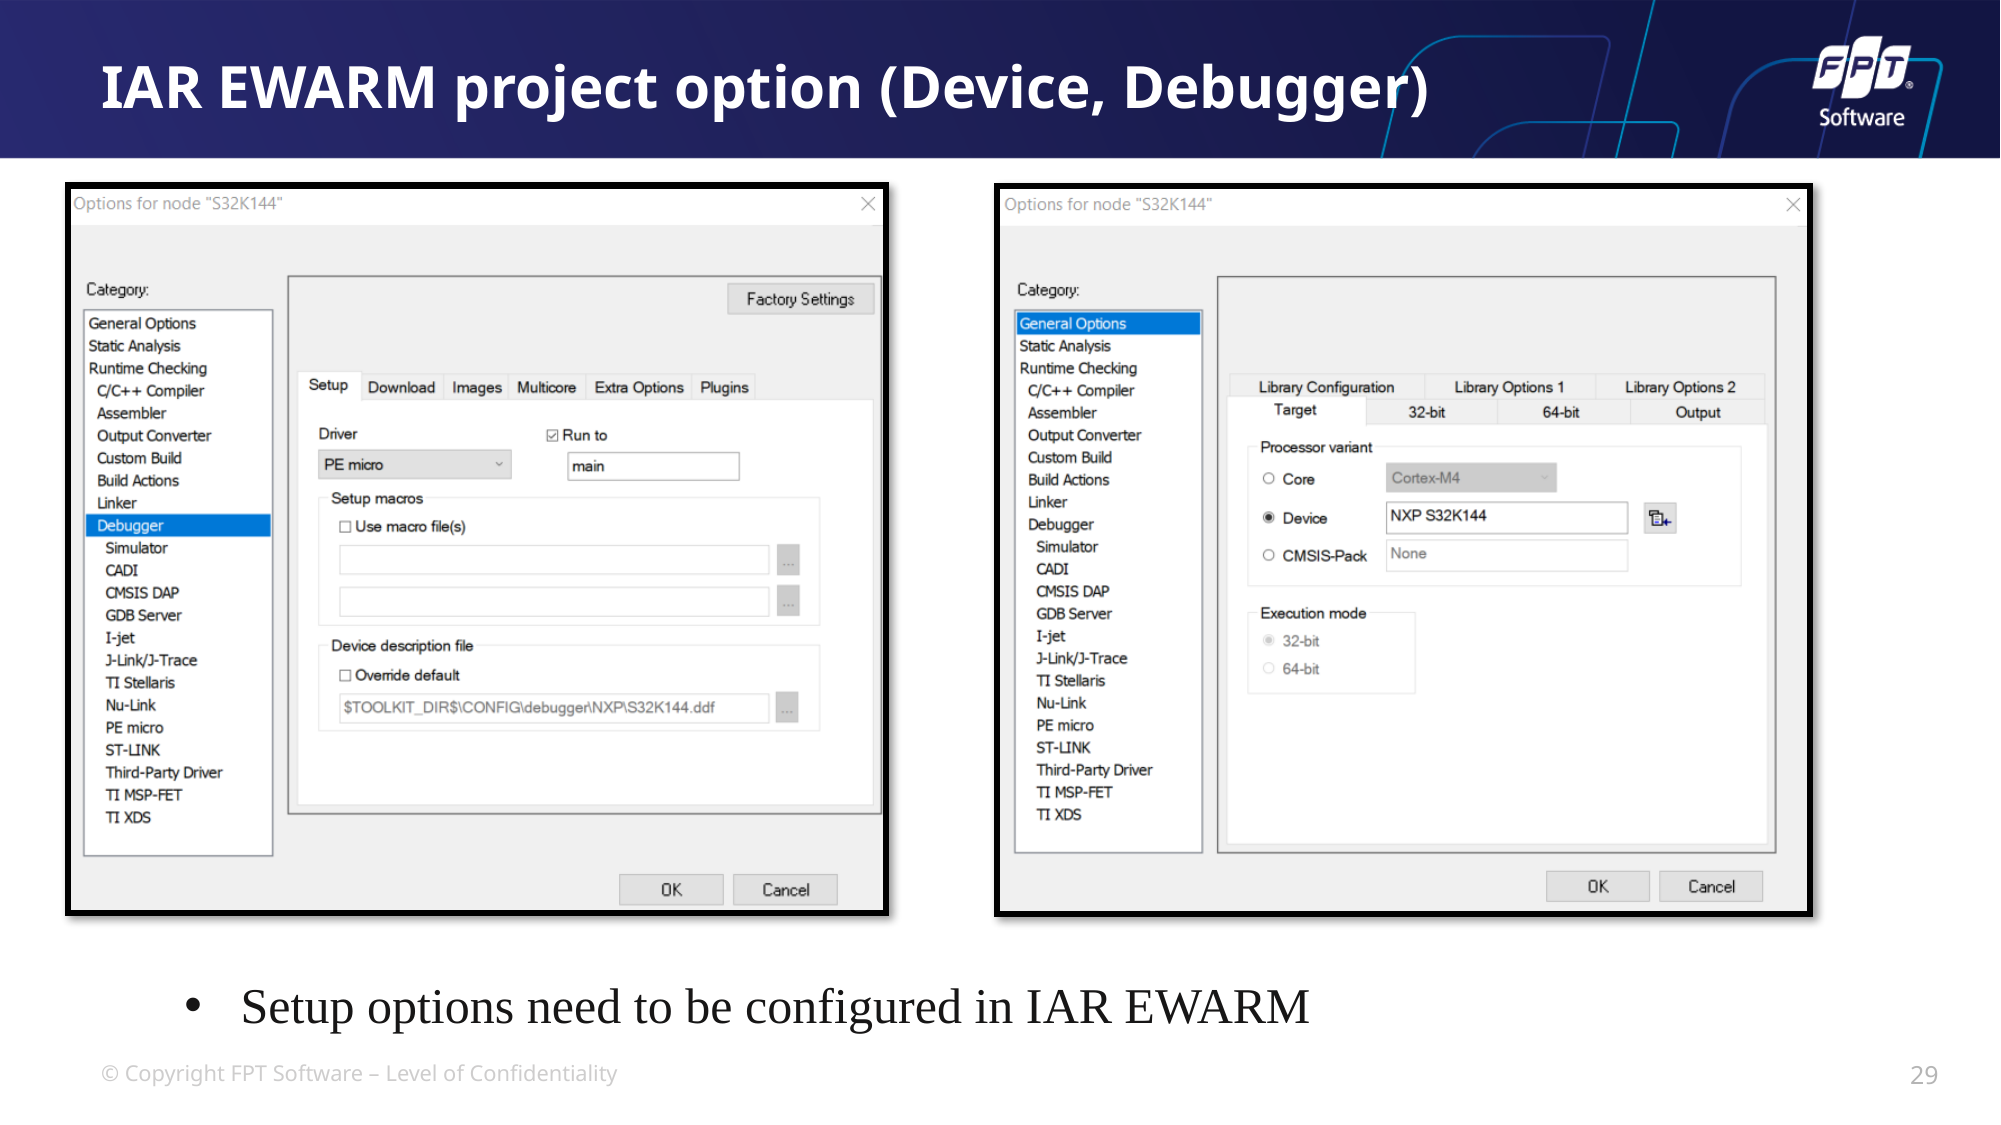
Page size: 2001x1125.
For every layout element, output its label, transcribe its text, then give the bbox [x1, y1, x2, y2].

picture [1000, 189, 1808, 911]
slide_number 29 [1855, 1052, 1954, 1094]
text_box Setup options need to be configured in IAR EWARM [169, 966, 1376, 1042]
picture [1649, 0, 2000, 159]
picture [0, 0, 1672, 159]
title IAR EWARM project option (Device, Debugger) [86, 31, 1812, 148]
picture [70, 188, 883, 910]
